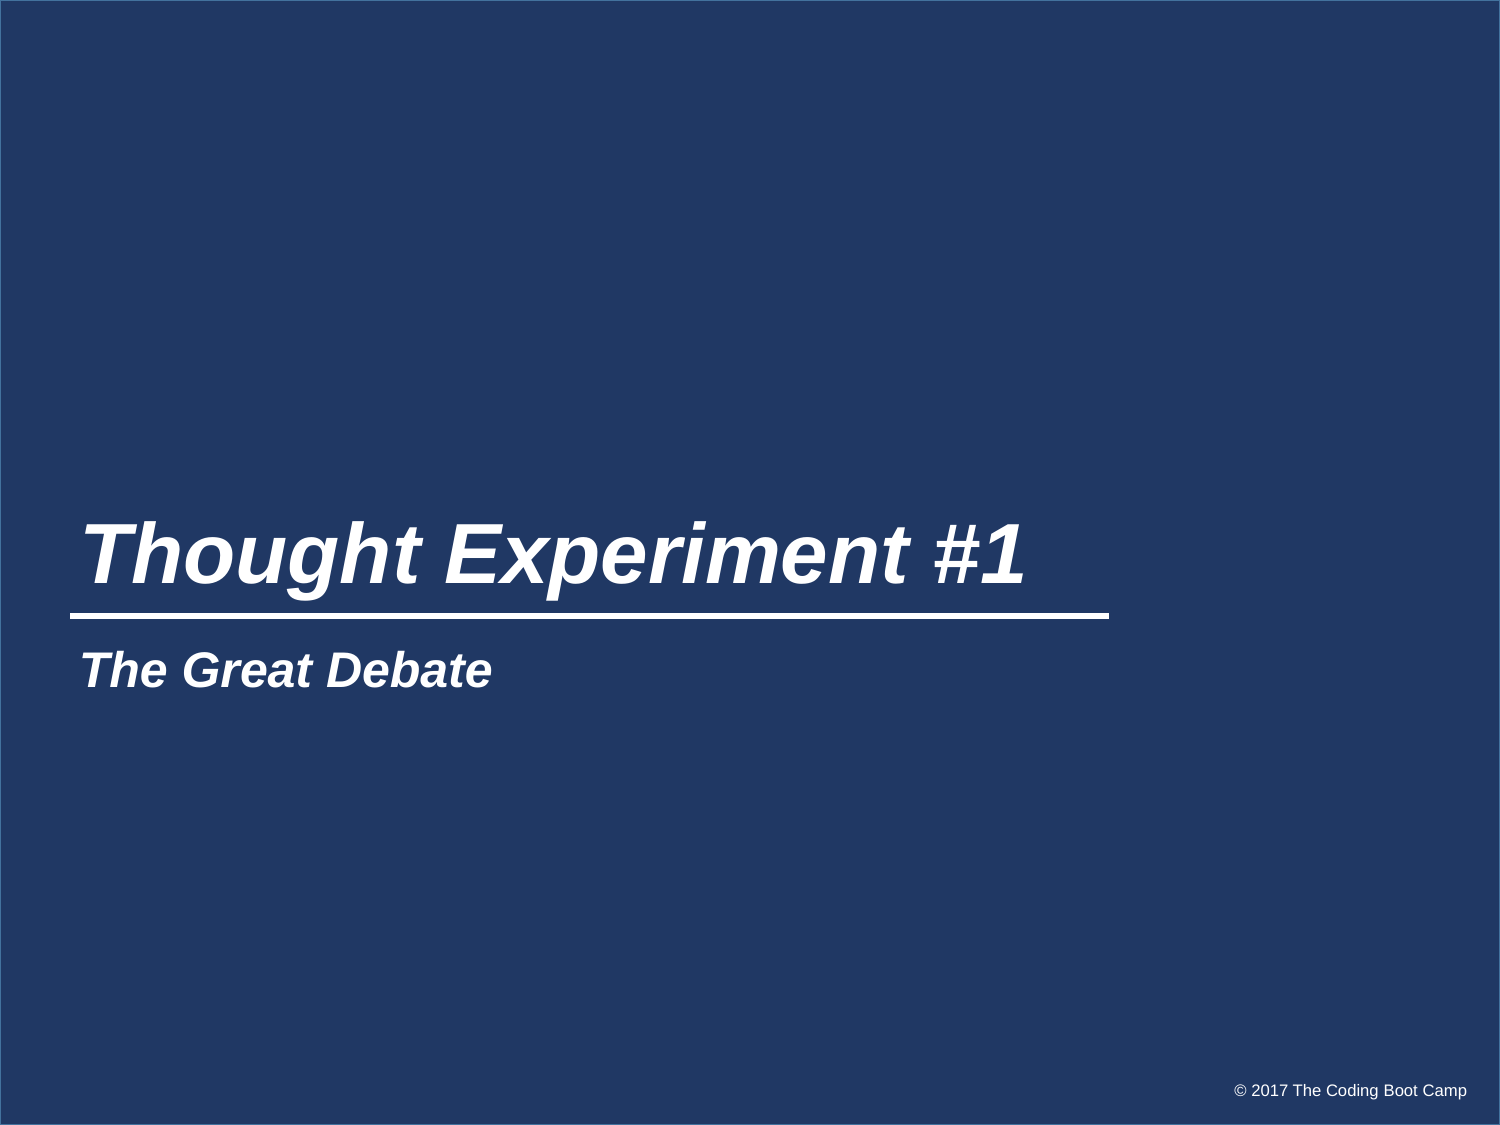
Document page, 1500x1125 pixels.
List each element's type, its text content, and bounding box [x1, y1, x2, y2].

title Thought Experiment #1 [64, 484, 1415, 628]
text_box The Great Debate [64, 599, 1414, 743]
